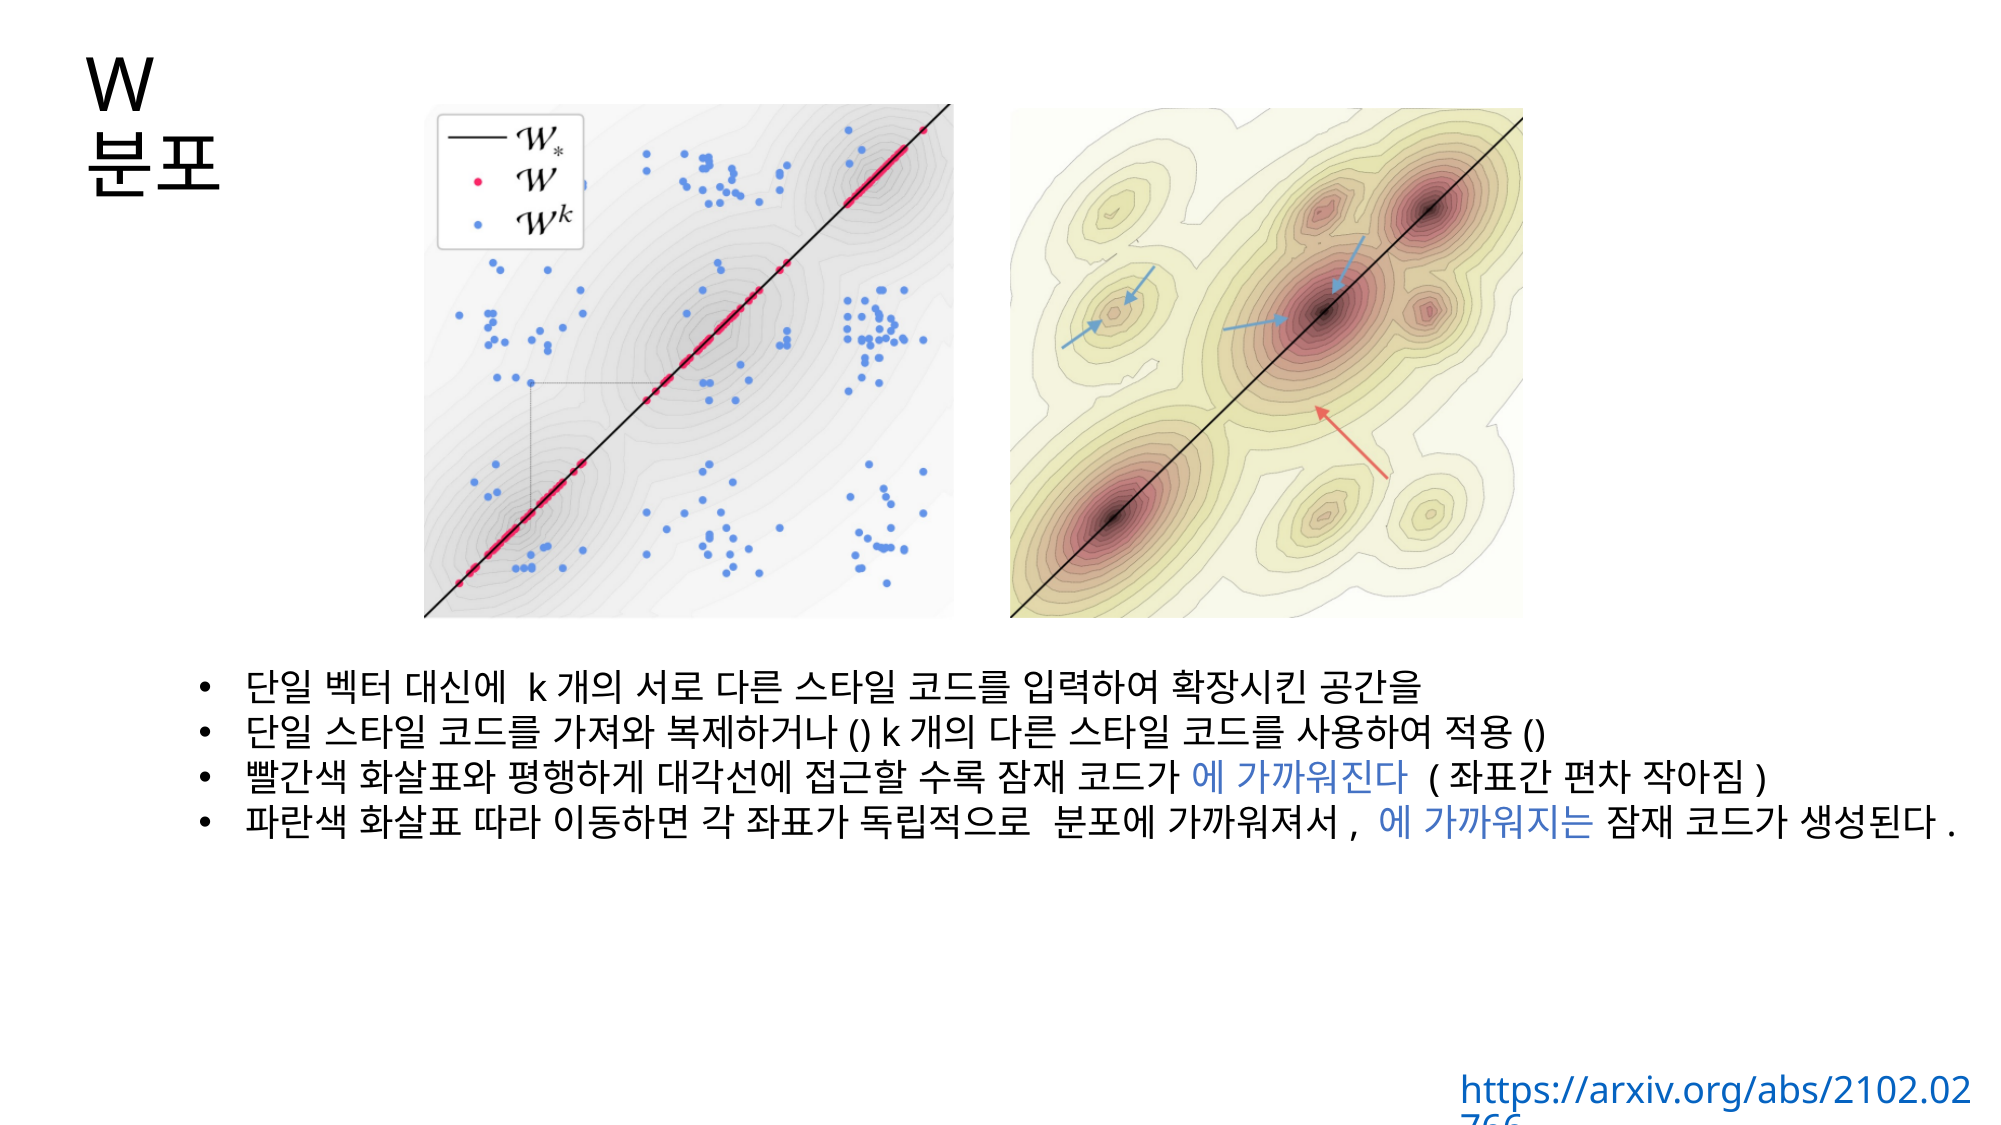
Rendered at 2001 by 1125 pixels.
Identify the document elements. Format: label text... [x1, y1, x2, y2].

text_box https://arxiv.org/abs/2102.02766 [1445, 1058, 2000, 1125]
title W 분포 [70, 19, 335, 237]
picture [999, 104, 1523, 624]
picture [424, 104, 955, 624]
